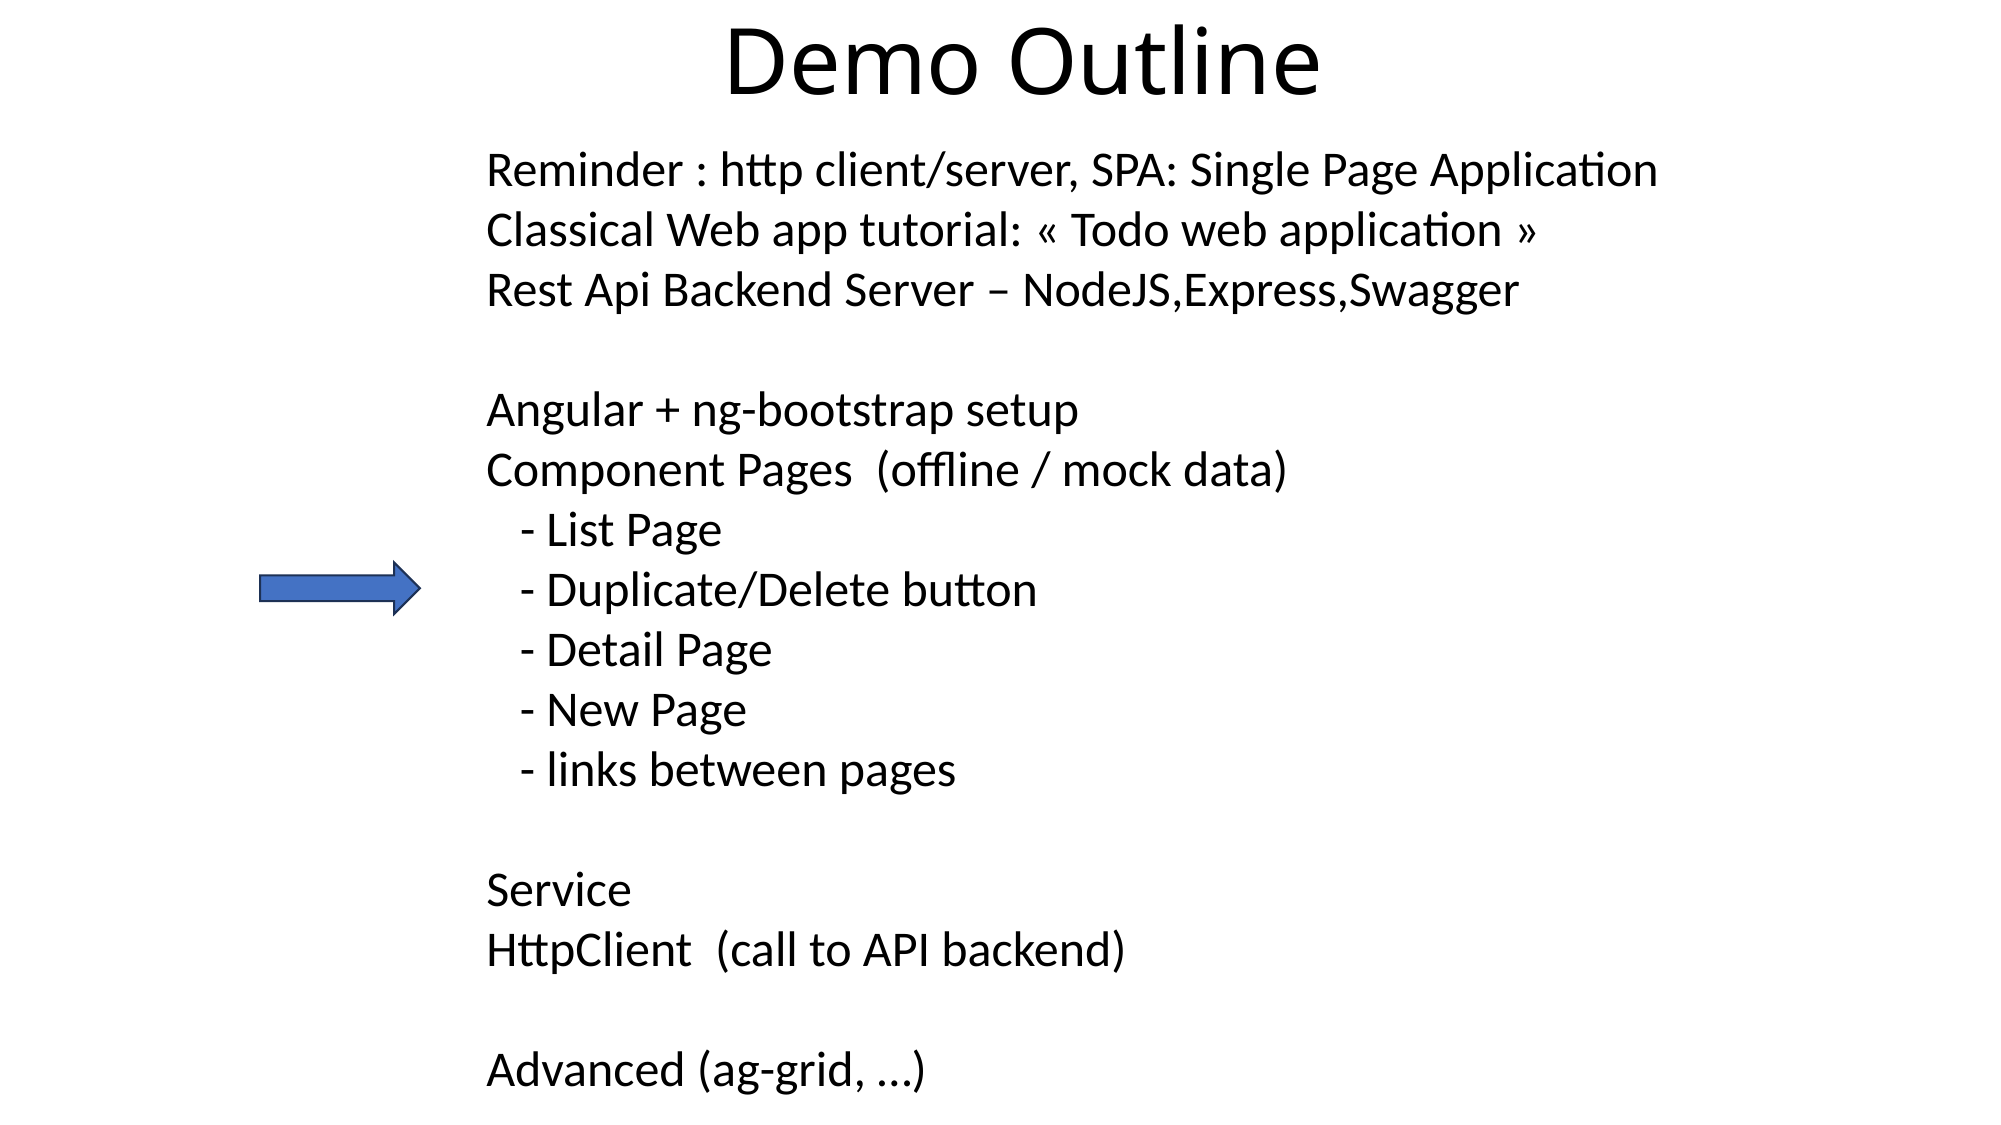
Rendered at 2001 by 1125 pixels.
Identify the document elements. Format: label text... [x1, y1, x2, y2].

title Demo Outline [160, 0, 1886, 174]
text_box Reminder : http client/server, SPA: Single Page Application Classical Web app tutorial: « Todo web application » Rest Api Backend Server – NodeJS,Express,Swagger Angular + ng-bootstrap setup Component Pages (offline / mock data) - List Page - Duplicate/Delete button - Detail Page - New Page - links between pages Service HttpClient (call to API backend) Advanced (ag-grid, …) [471, 129, 1675, 1104]
text_box [259, 559, 422, 617]
